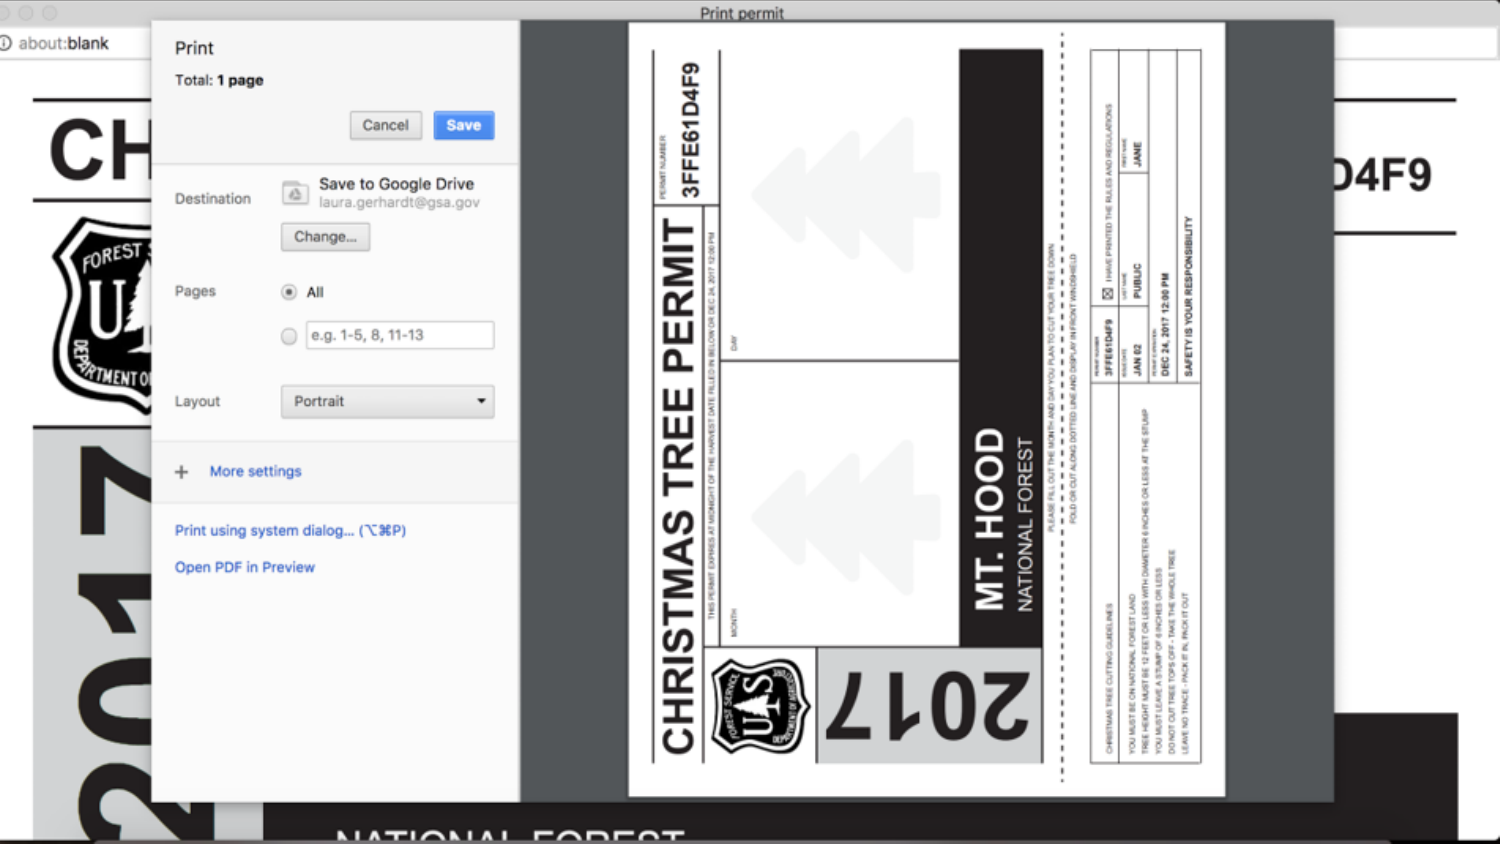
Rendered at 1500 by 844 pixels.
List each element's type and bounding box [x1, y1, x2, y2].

list [0, 0, 1500, 844]
